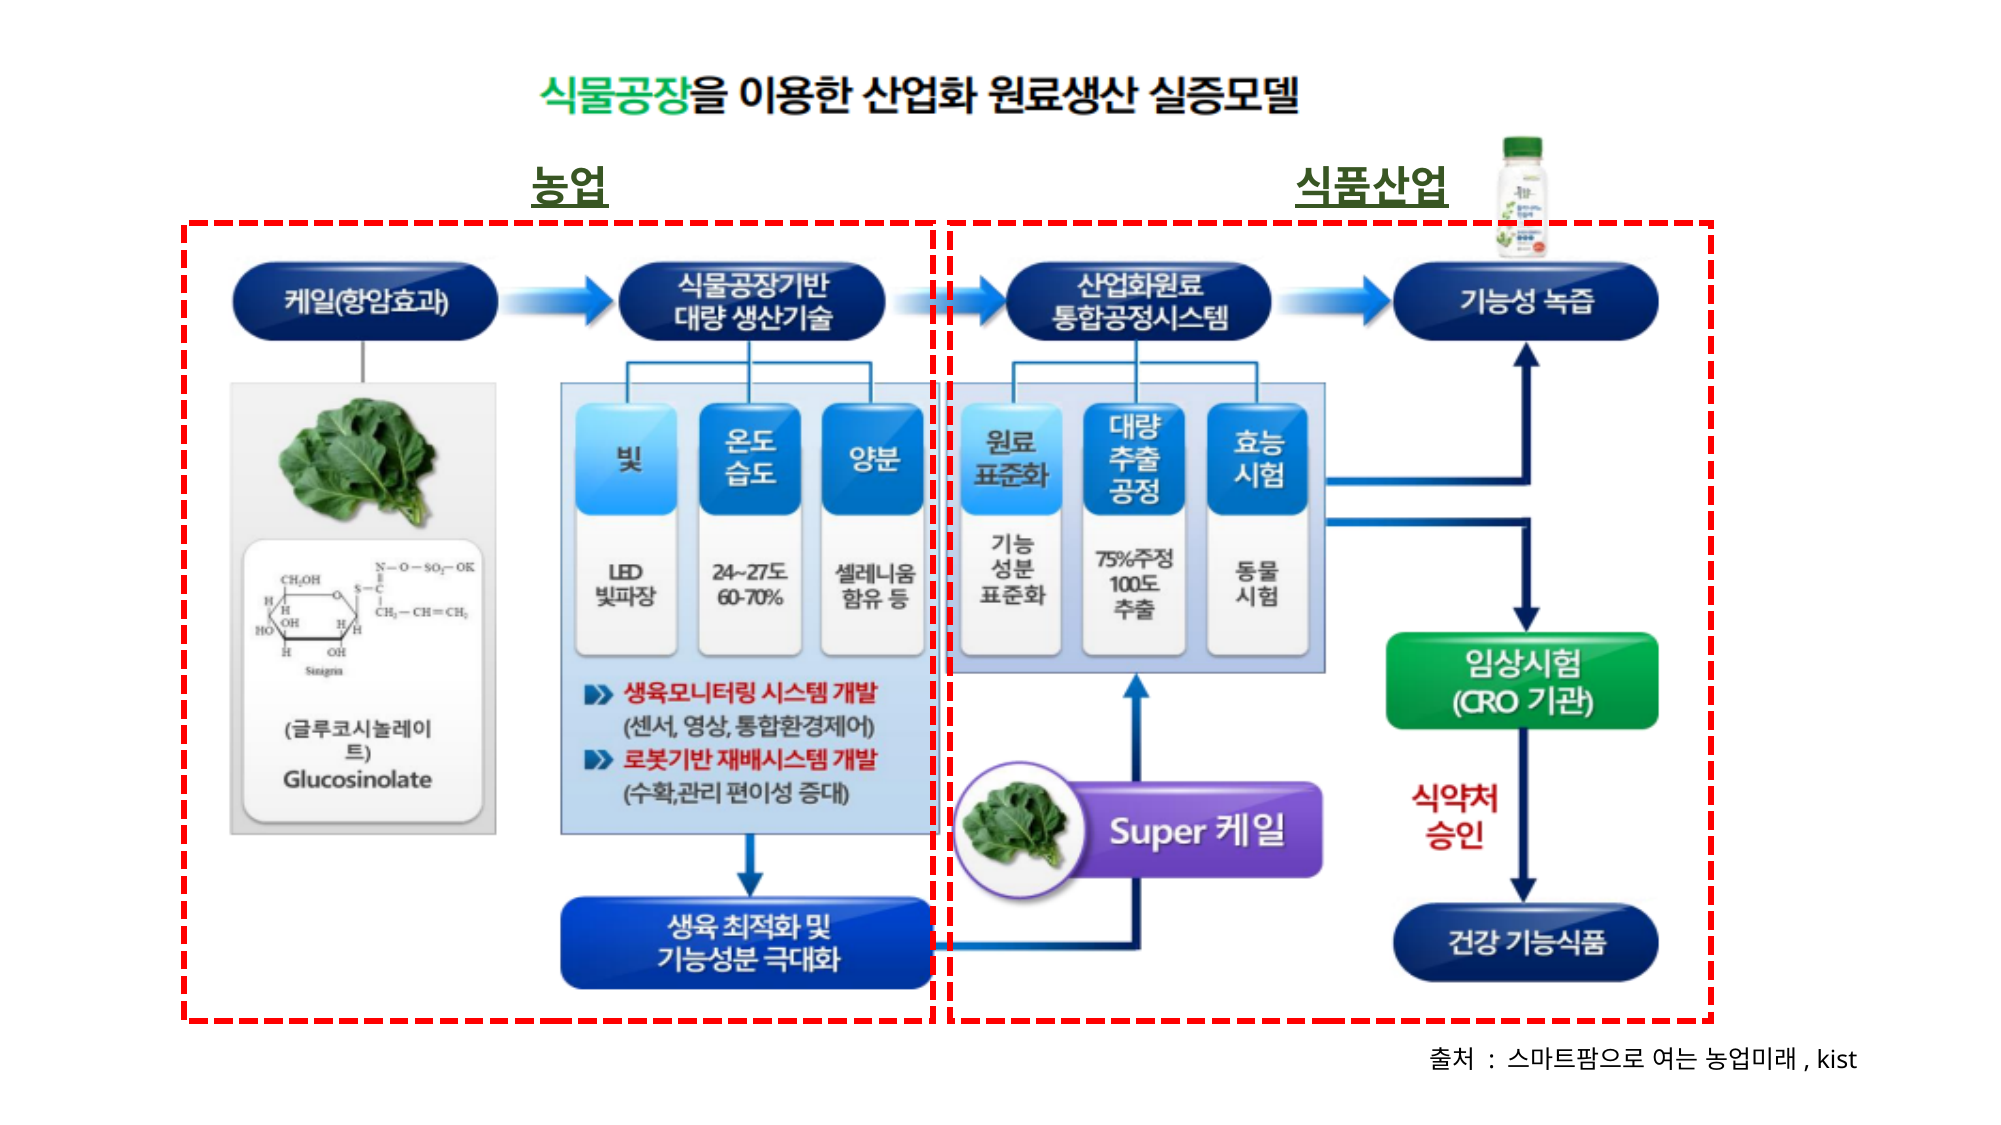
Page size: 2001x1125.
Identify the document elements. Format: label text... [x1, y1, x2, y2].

text_box 출처 : 스마트팜으로 여는 농업미래, kist [1414, 1036, 1873, 1081]
picture [117, 22, 1787, 1059]
